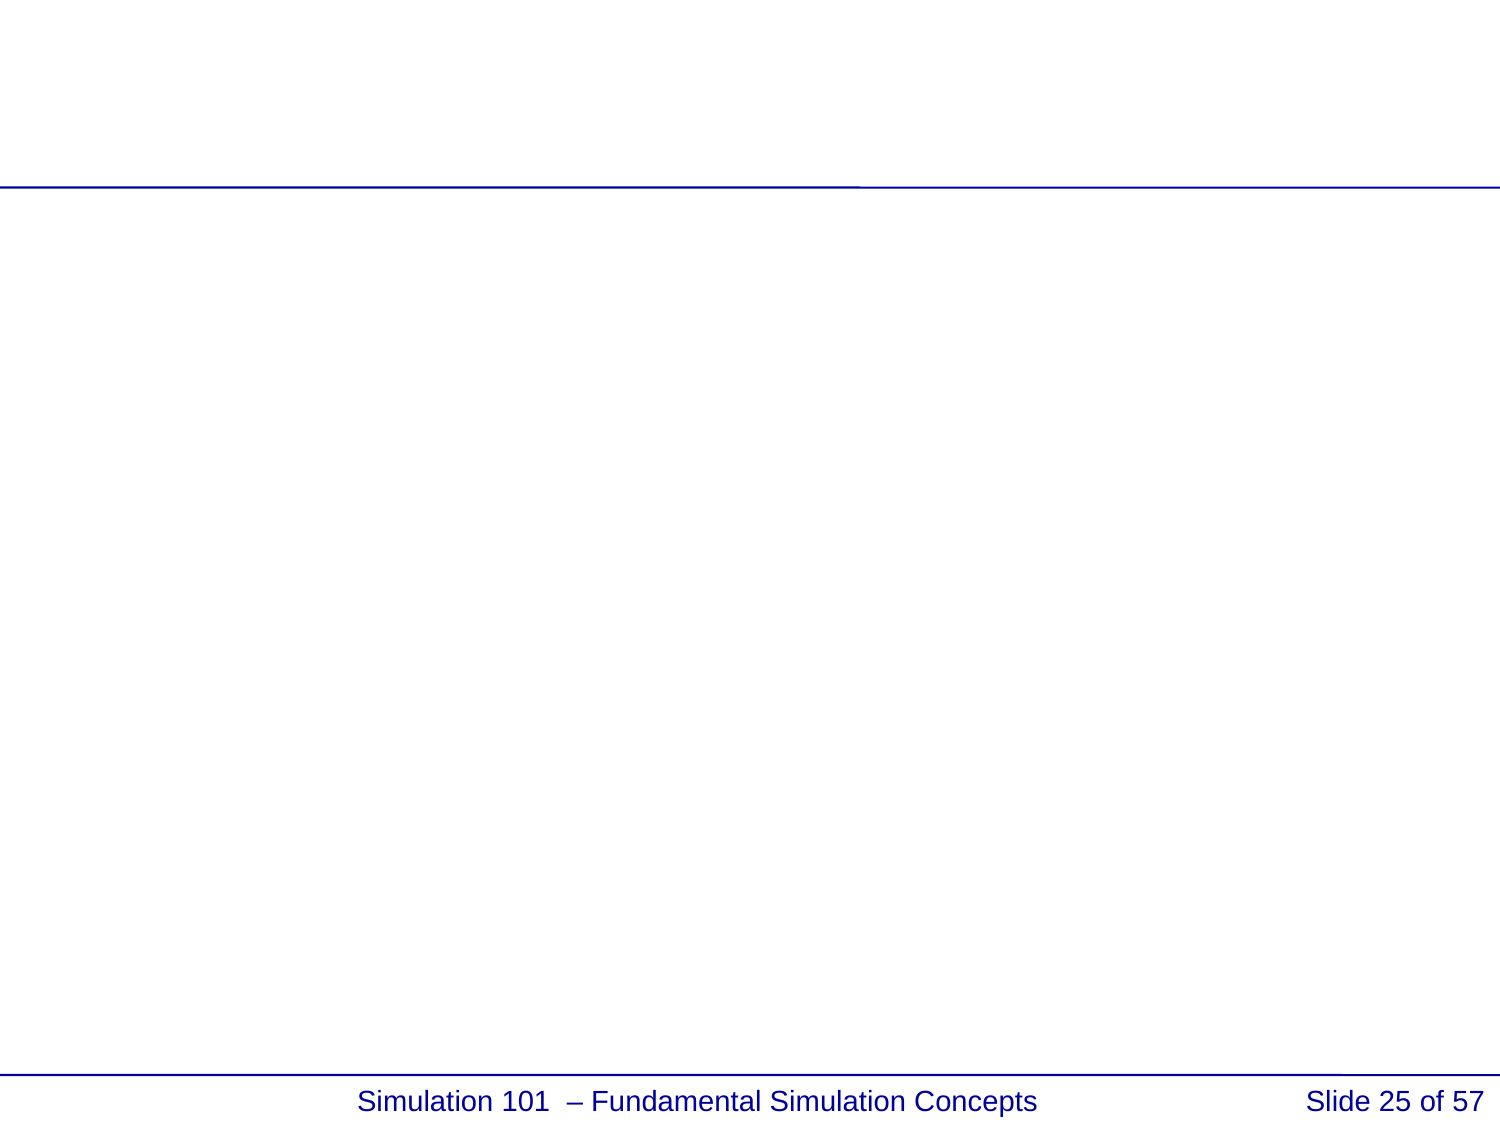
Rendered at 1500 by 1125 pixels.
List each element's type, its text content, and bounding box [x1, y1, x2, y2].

slide_number Slide 25 of 57 [1249, 1074, 1500, 1125]
footer Simulation 101 – Fundamental Simulation Concepts [488, 1074, 1088, 1125]
slide_number [37, 1074, 488, 1125]
